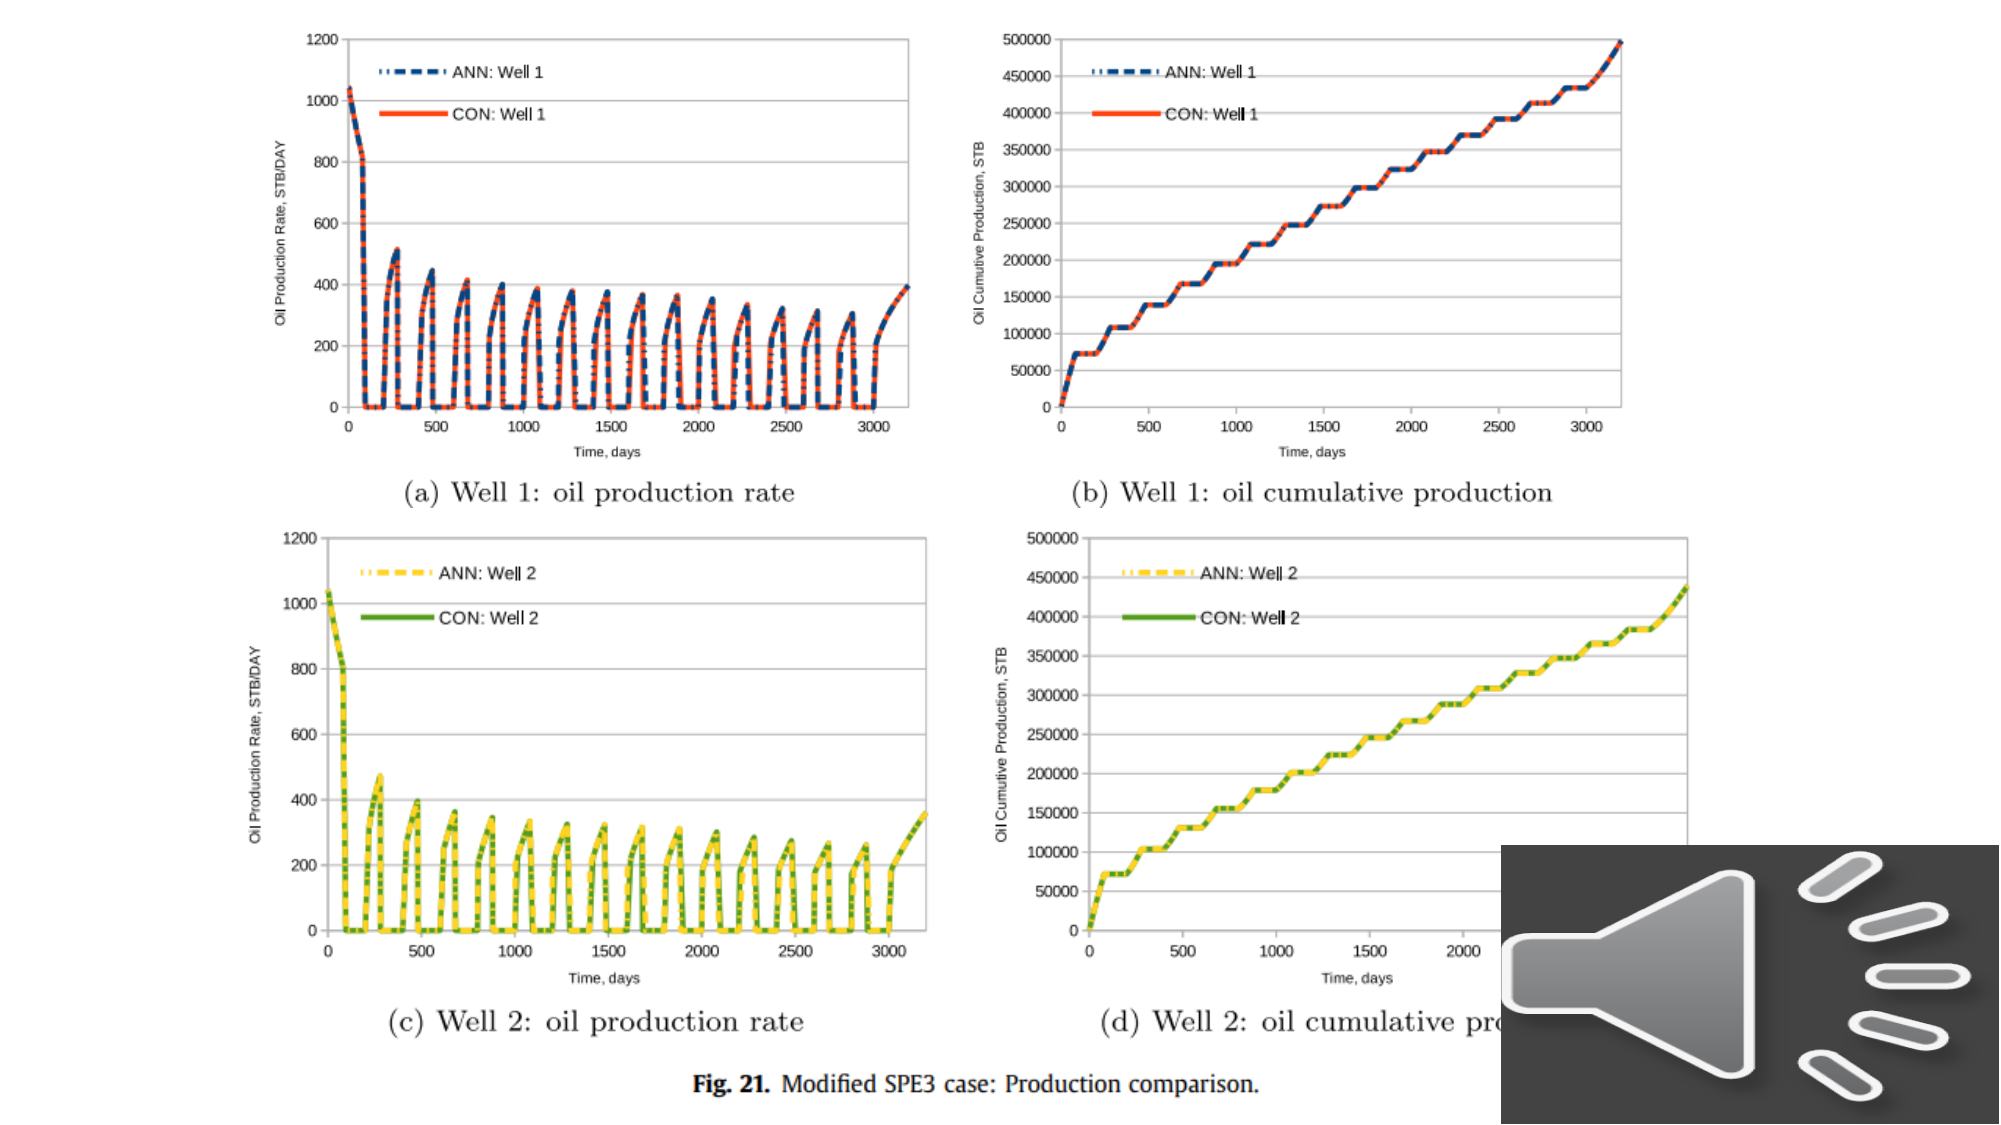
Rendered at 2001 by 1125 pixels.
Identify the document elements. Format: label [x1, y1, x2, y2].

picture [255, 0, 1650, 508]
picture [225, 523, 2000, 1125]
